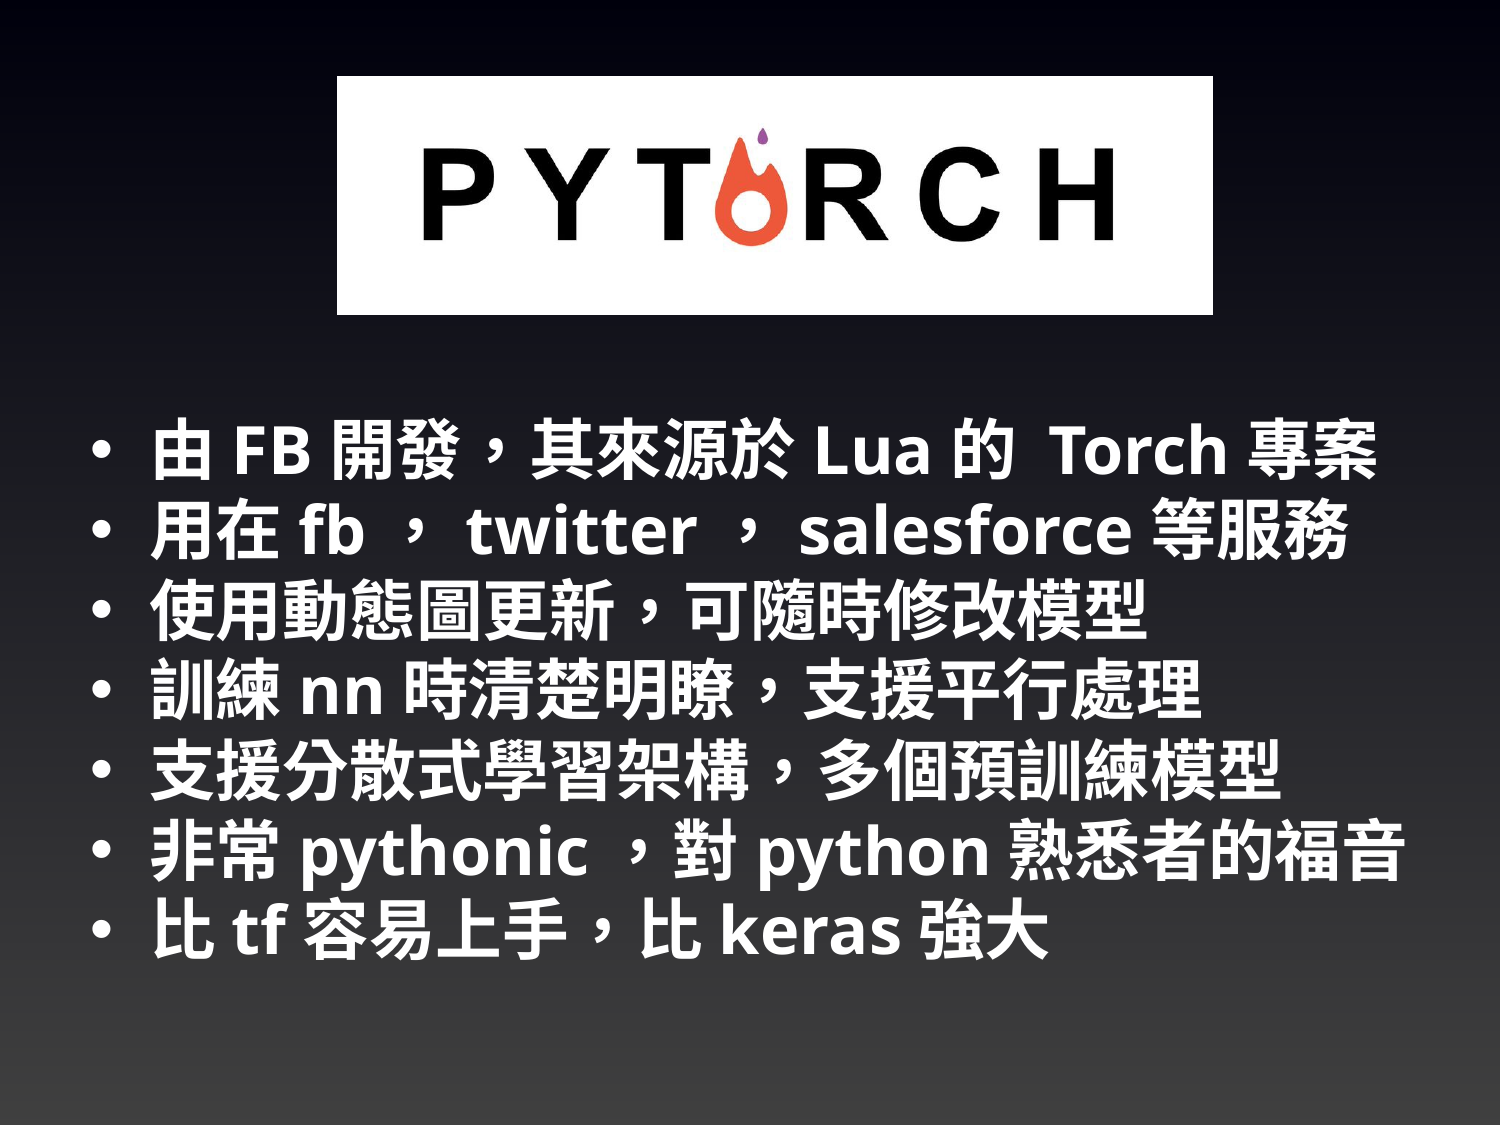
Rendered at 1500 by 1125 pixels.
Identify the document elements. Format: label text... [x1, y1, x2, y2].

text_box 由FB開發，其來源於Lua的 Torch專案 用在fb，twitter，salesforce等服務 使用動態圖更新，可隨時修改模型 訓練nn時清楚明瞭，支援平行處理 支援分散式學習架構，多個預訓練模型 非常pythonic，對python熟悉者的福音 比tf容易上手，比keras強大 [75, 401, 1463, 976]
picture [337, 75, 1213, 315]
